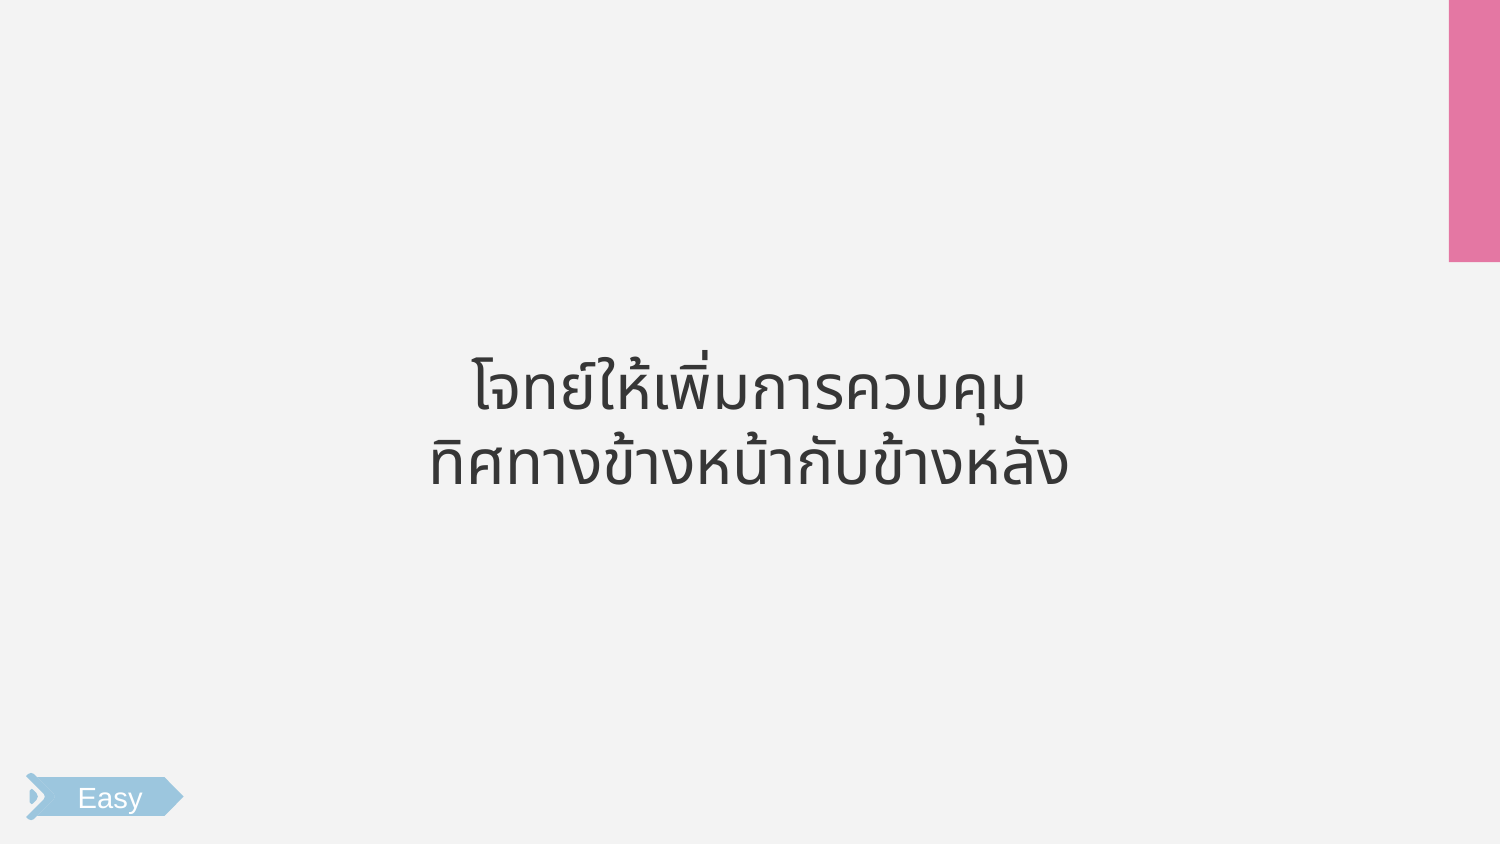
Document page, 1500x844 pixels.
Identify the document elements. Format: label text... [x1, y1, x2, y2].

title โจทย์ให้เพิ่มการควบคุม ทิศทางข้างหน้ากับข้างหลัง [51, 295, 1449, 549]
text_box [25, 772, 184, 821]
